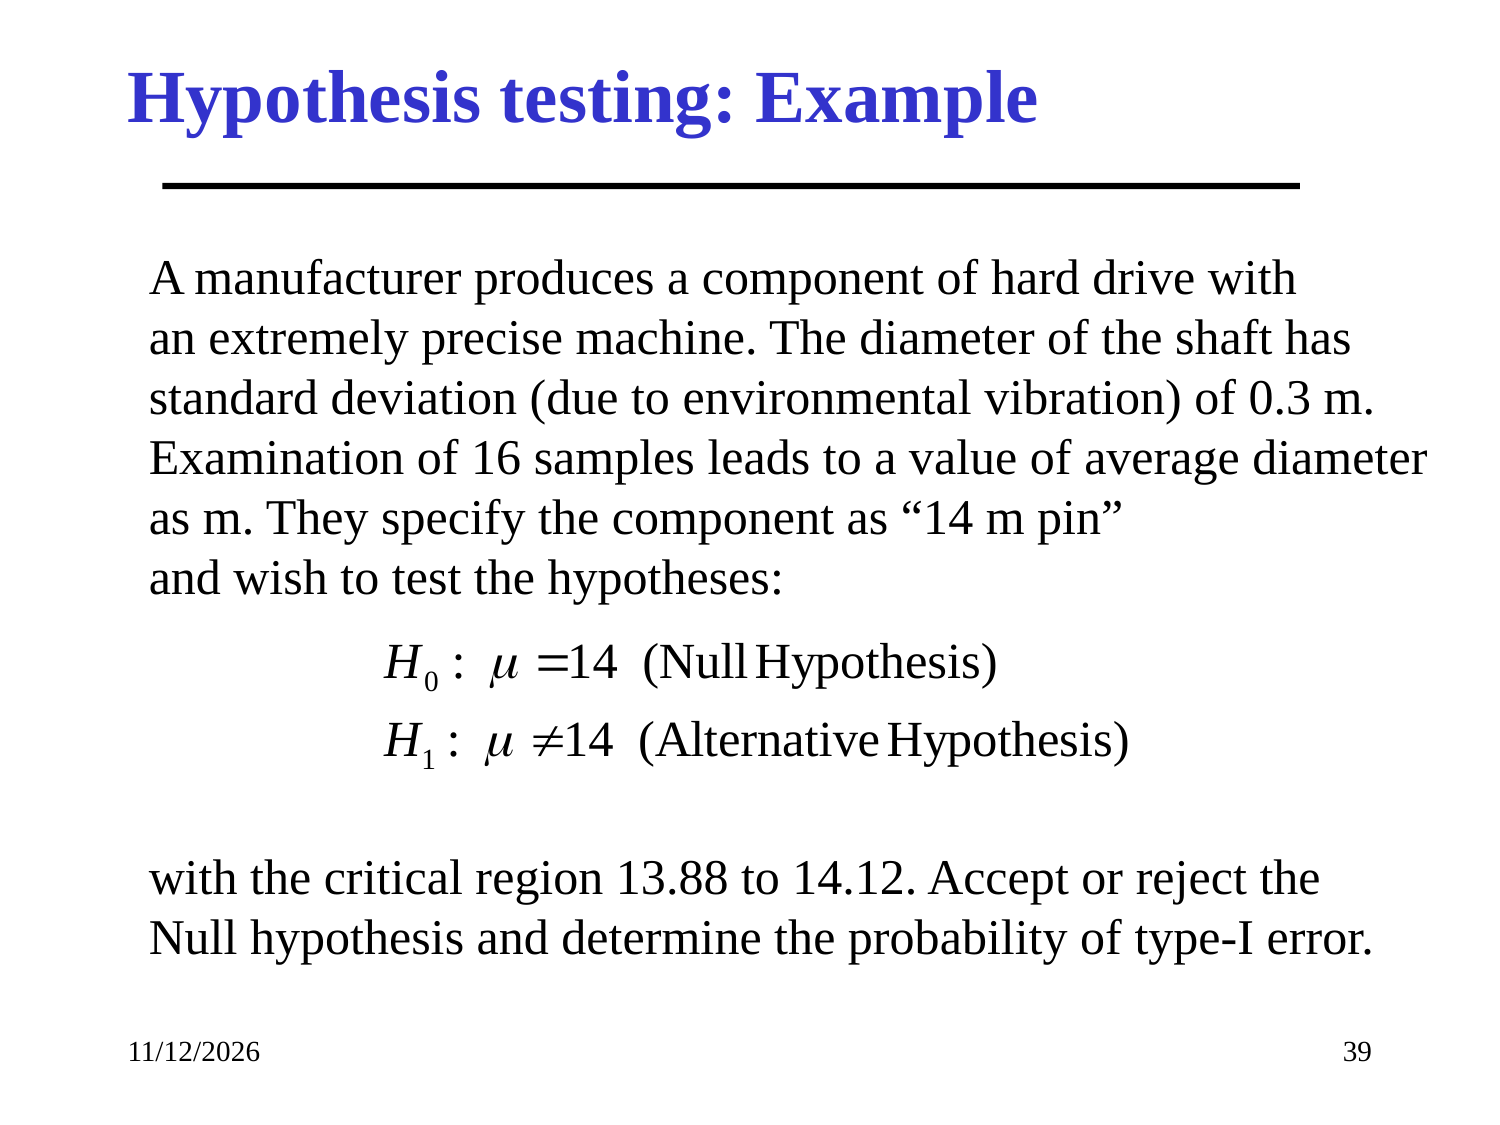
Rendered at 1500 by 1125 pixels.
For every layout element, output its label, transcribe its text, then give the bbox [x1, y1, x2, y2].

text_box Hypothesis testing: Example [112, 0, 1450, 186]
slide_number 39 [1074, 1024, 1388, 1101]
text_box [374, 628, 1141, 781]
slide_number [112, 1024, 426, 1101]
